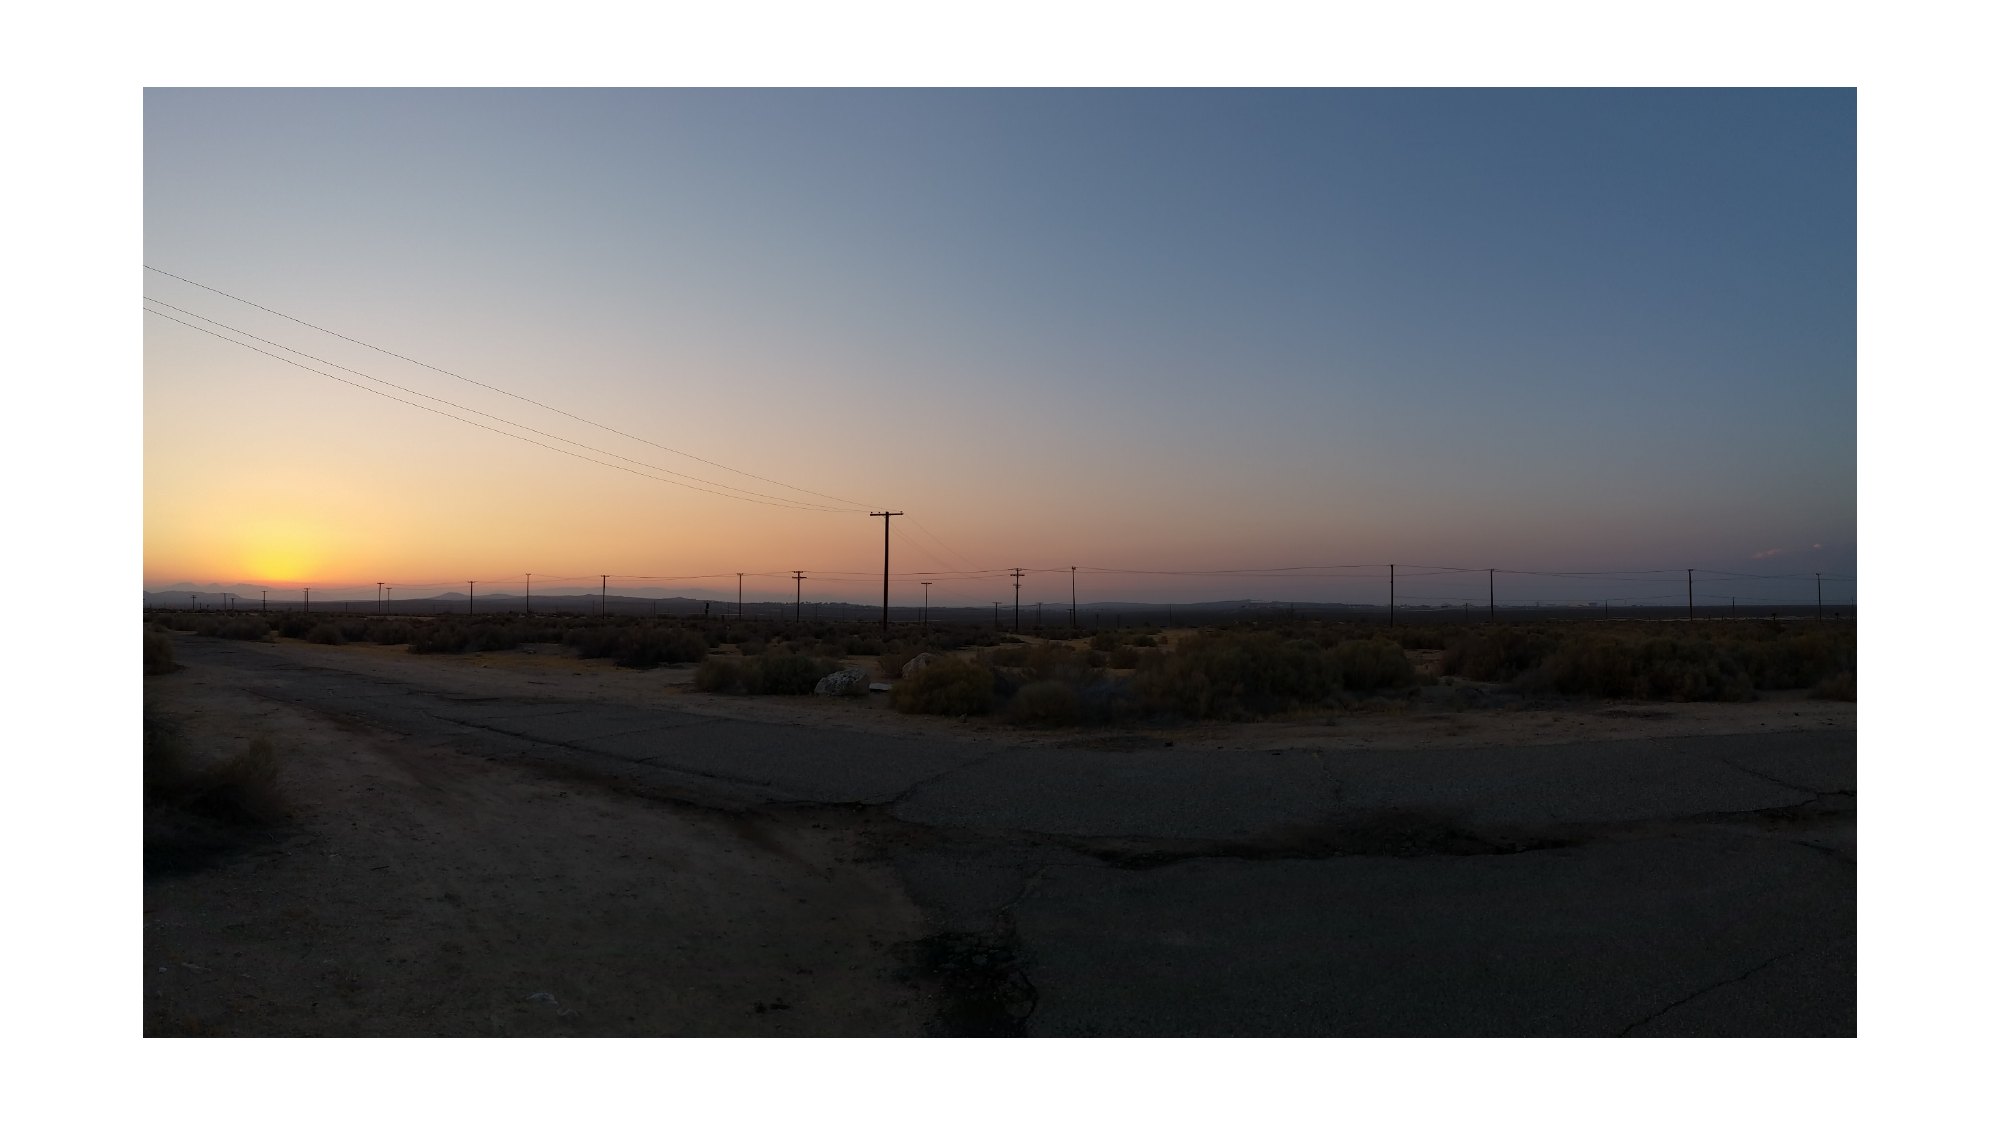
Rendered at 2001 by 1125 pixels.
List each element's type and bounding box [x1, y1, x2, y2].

picture [143, 87, 1857, 1038]
